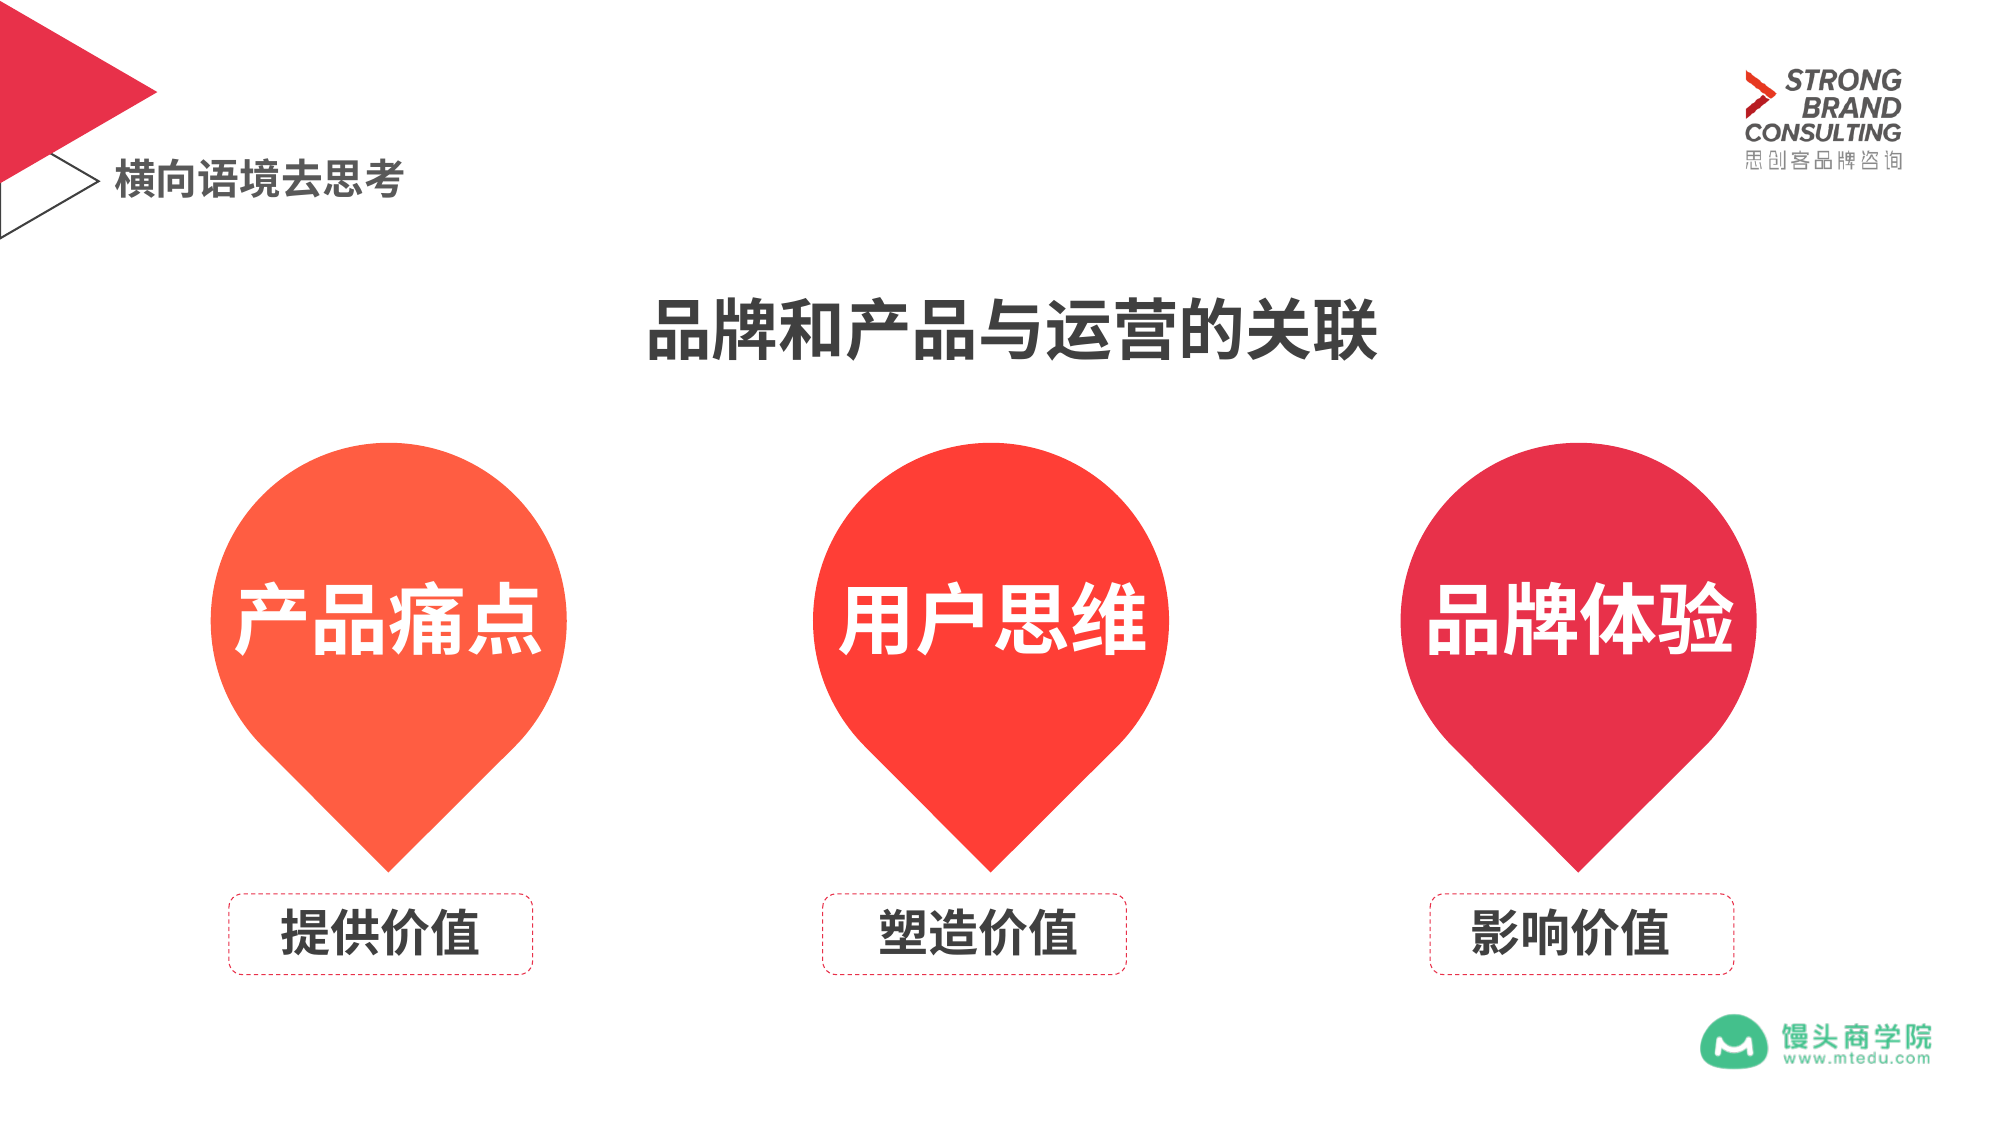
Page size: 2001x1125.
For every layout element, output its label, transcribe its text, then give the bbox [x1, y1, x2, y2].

text_box 提供价值 [228, 893, 238, 903]
text_box [822, 893, 1127, 976]
picture [1683, 1000, 1965, 1085]
picture [1683, 37, 1965, 211]
text_box [217, 672, 560, 874]
text_box [819, 672, 1163, 874]
text_box [1409, 442, 1748, 563]
text_box 提供价值 [524, 893, 533, 902]
text_box 横向语境去思考 [106, 150, 415, 211]
text_box 品牌体验 [1409, 563, 1807, 672]
text_box 用户思维 [822, 563, 1220, 672]
text_box [219, 442, 558, 563]
text_box 产品痛点 [0, 563, 822, 672]
text_box [1400, 565, 1750, 874]
text_box [822, 442, 1160, 563]
text_box [1429, 893, 1735, 976]
text_box [228, 893, 534, 976]
text_box 品牌和产品与运营的关联 [630, 280, 1395, 375]
